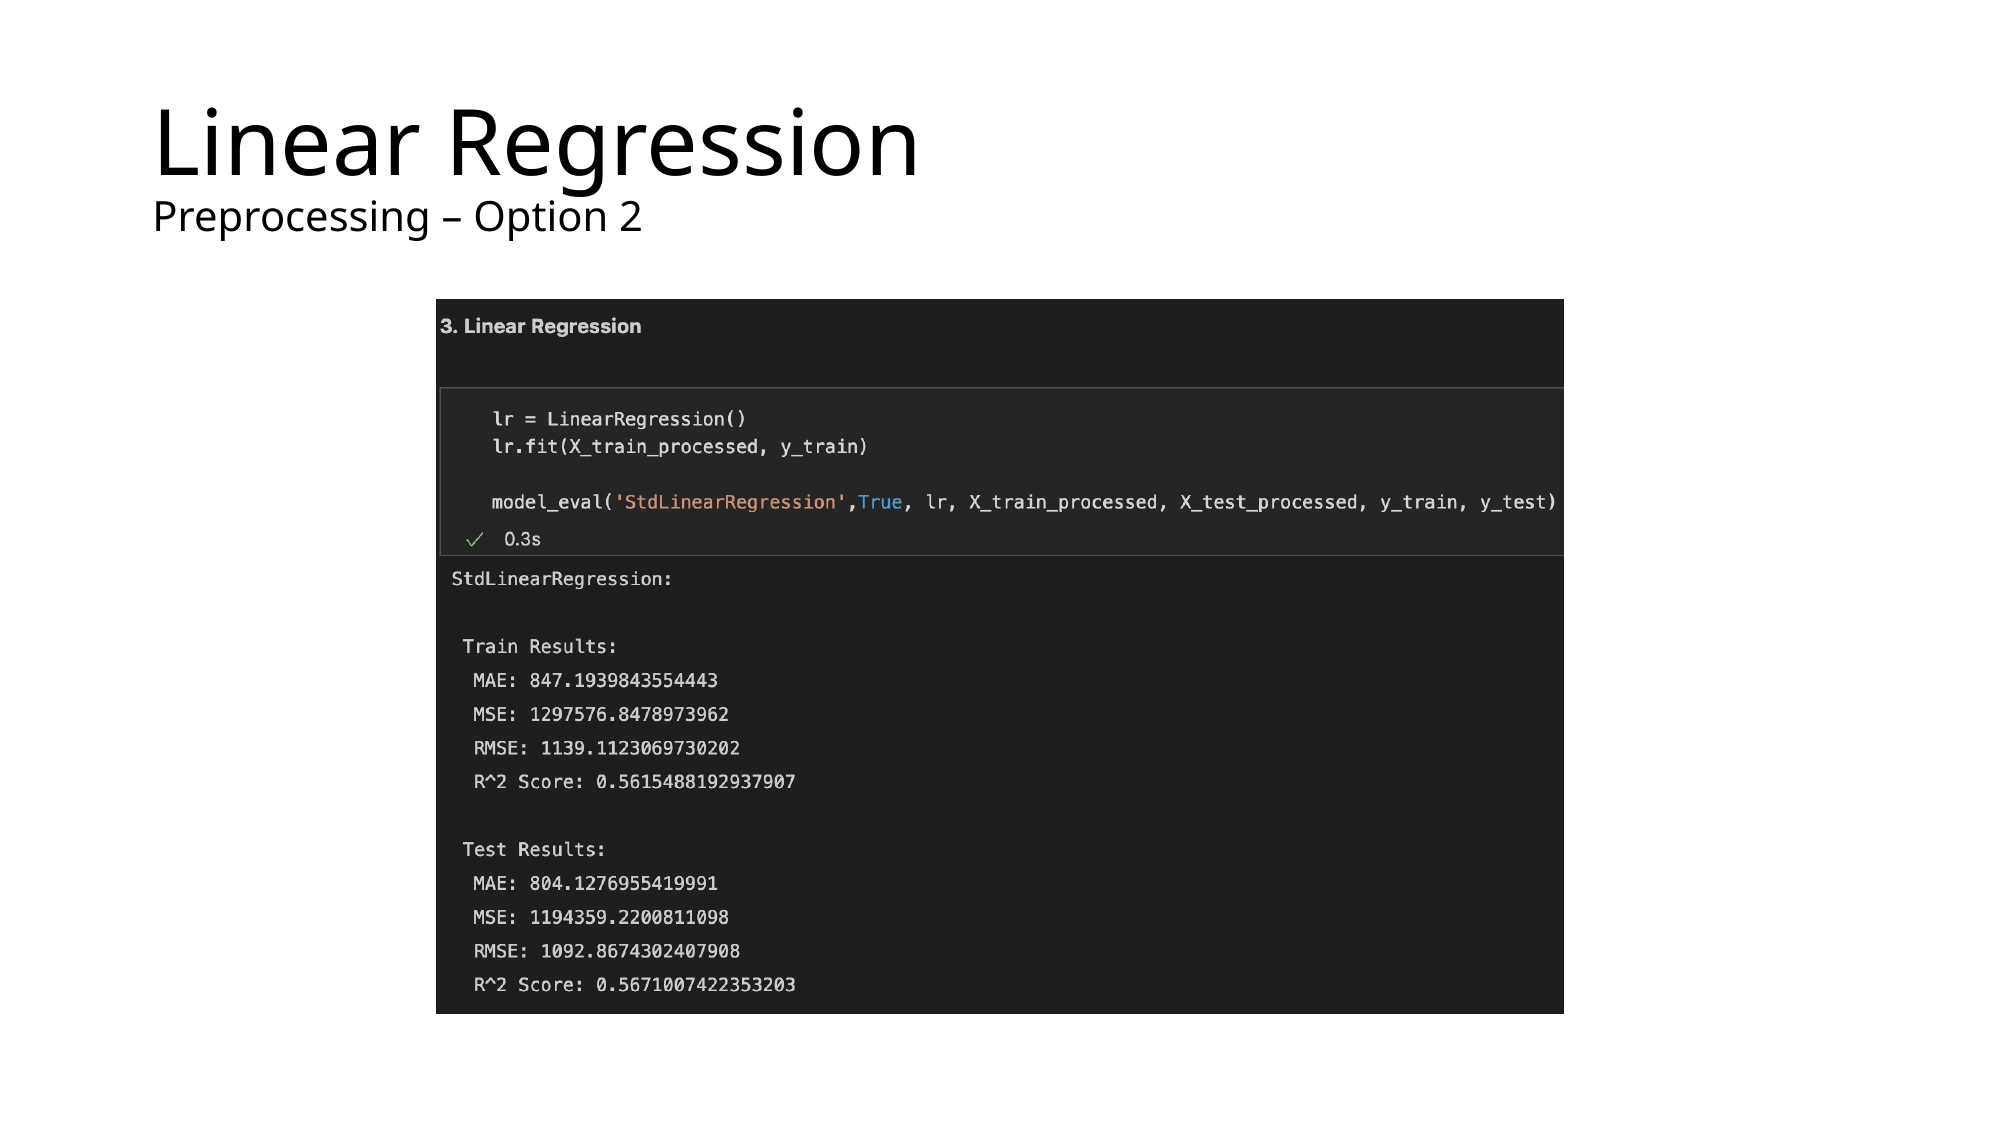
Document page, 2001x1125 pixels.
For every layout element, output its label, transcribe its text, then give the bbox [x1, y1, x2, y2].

title Linear Regression Preprocessing – Option 2 [137, 59, 1863, 278]
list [436, 299, 1564, 1014]
